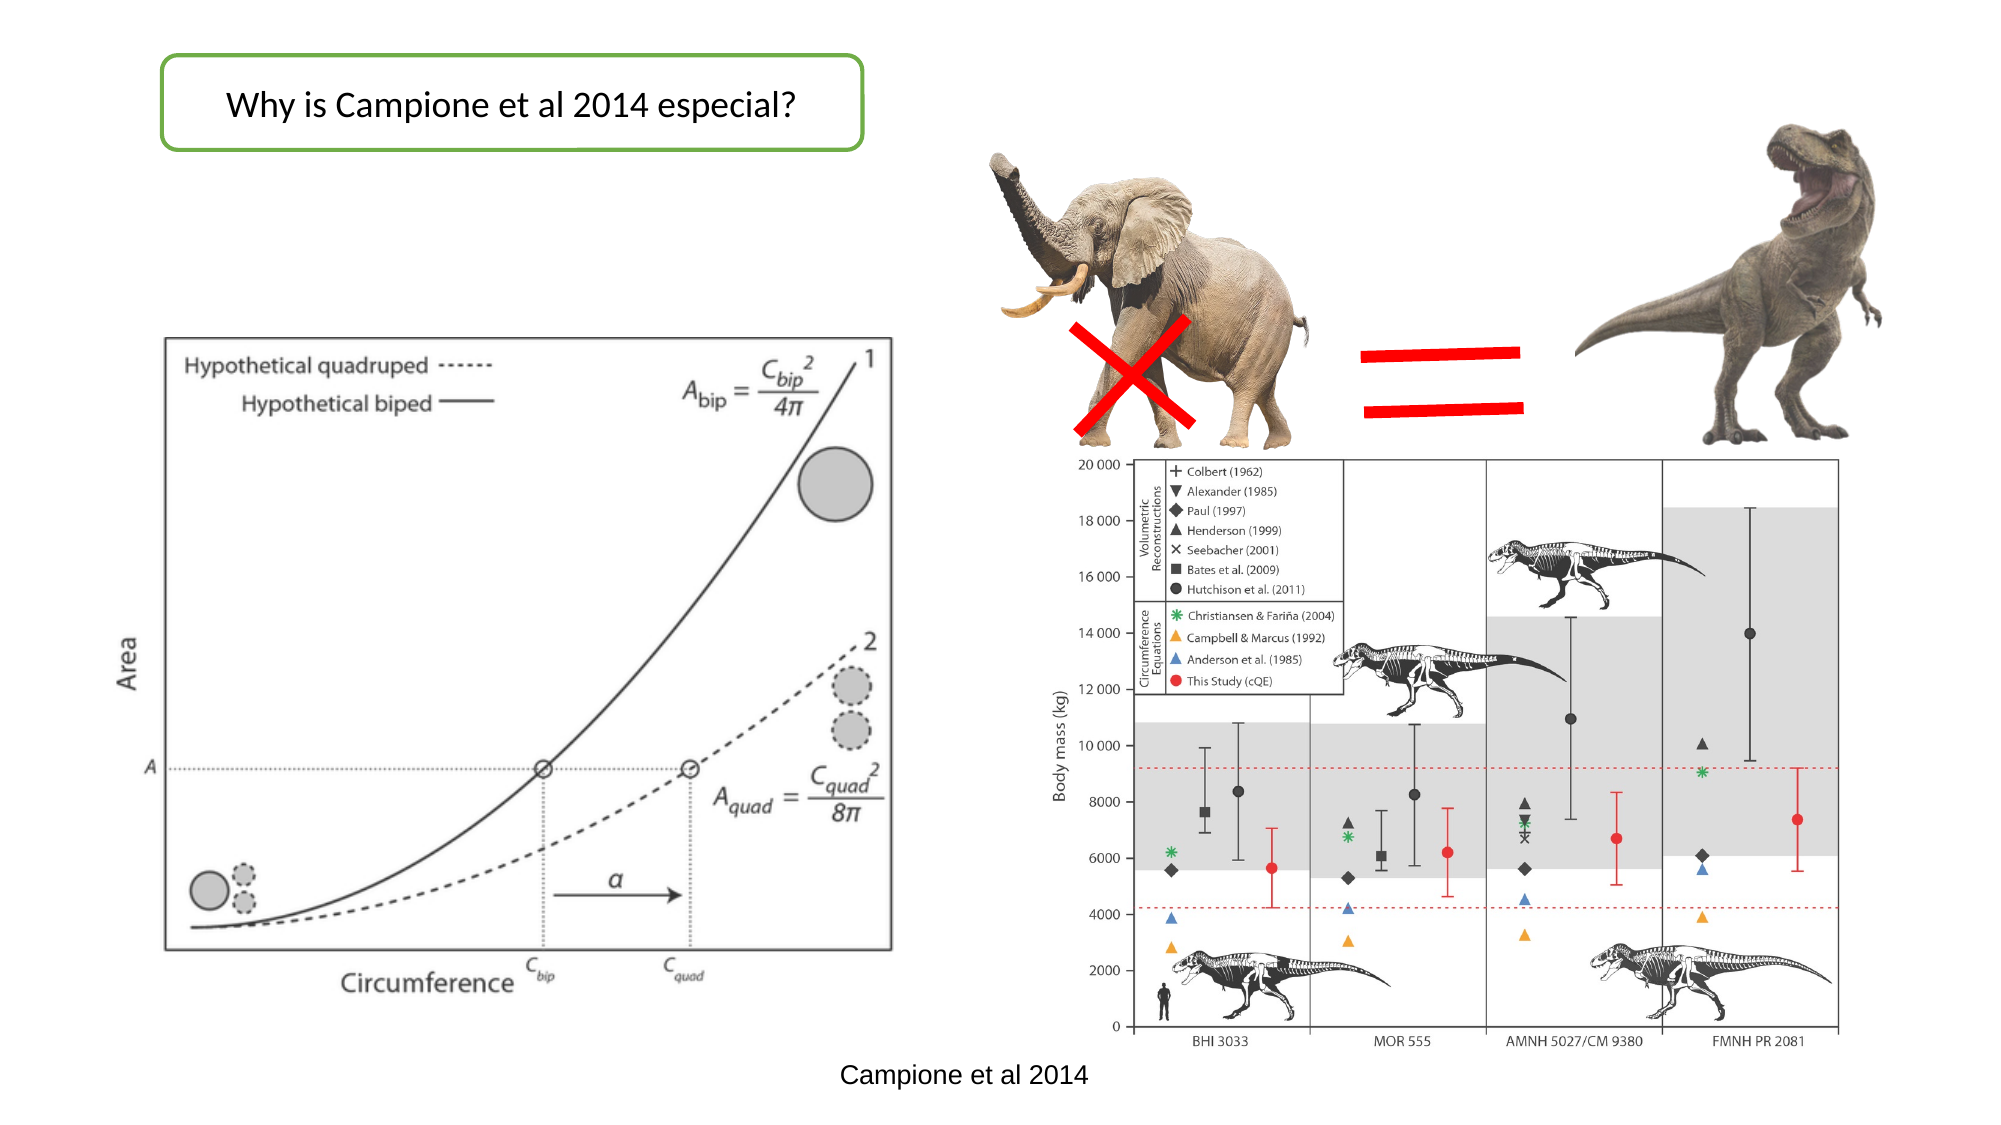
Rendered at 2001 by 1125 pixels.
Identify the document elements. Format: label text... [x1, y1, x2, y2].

picture [112, 337, 894, 1001]
text_box Campione et al 2014 [825, 1049, 1104, 1095]
picture [1049, 456, 1840, 1051]
picture [974, 149, 1313, 451]
text_box Why is Campione et al 2014 especial? [159, 53, 865, 152]
picture [1574, 115, 1886, 451]
